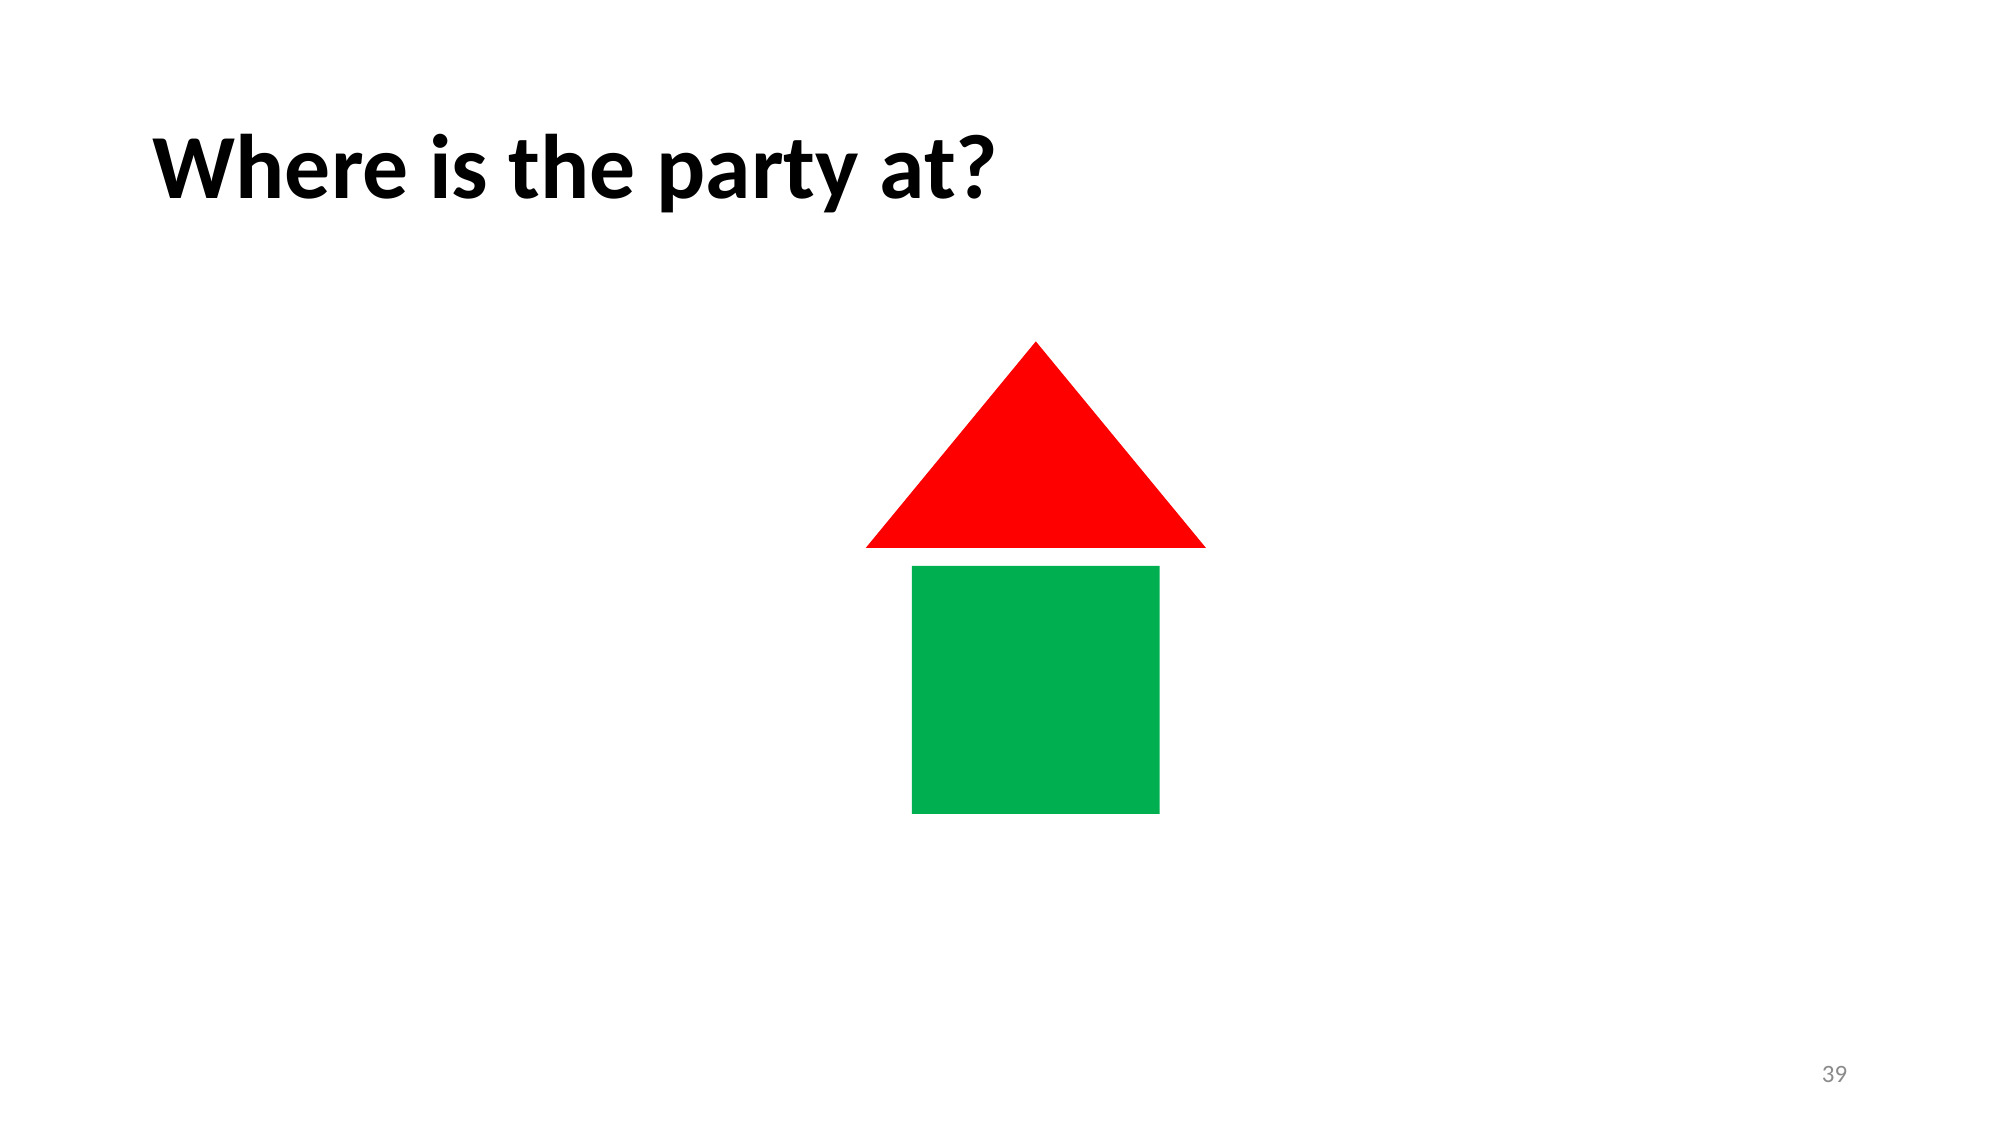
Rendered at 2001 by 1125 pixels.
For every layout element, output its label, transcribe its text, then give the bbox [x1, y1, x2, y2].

text_box [865, 341, 1206, 548]
slide_number 39 [1412, 1042, 1863, 1103]
text_box [911, 565, 1160, 814]
title Where is the party at? [137, 59, 1863, 278]
